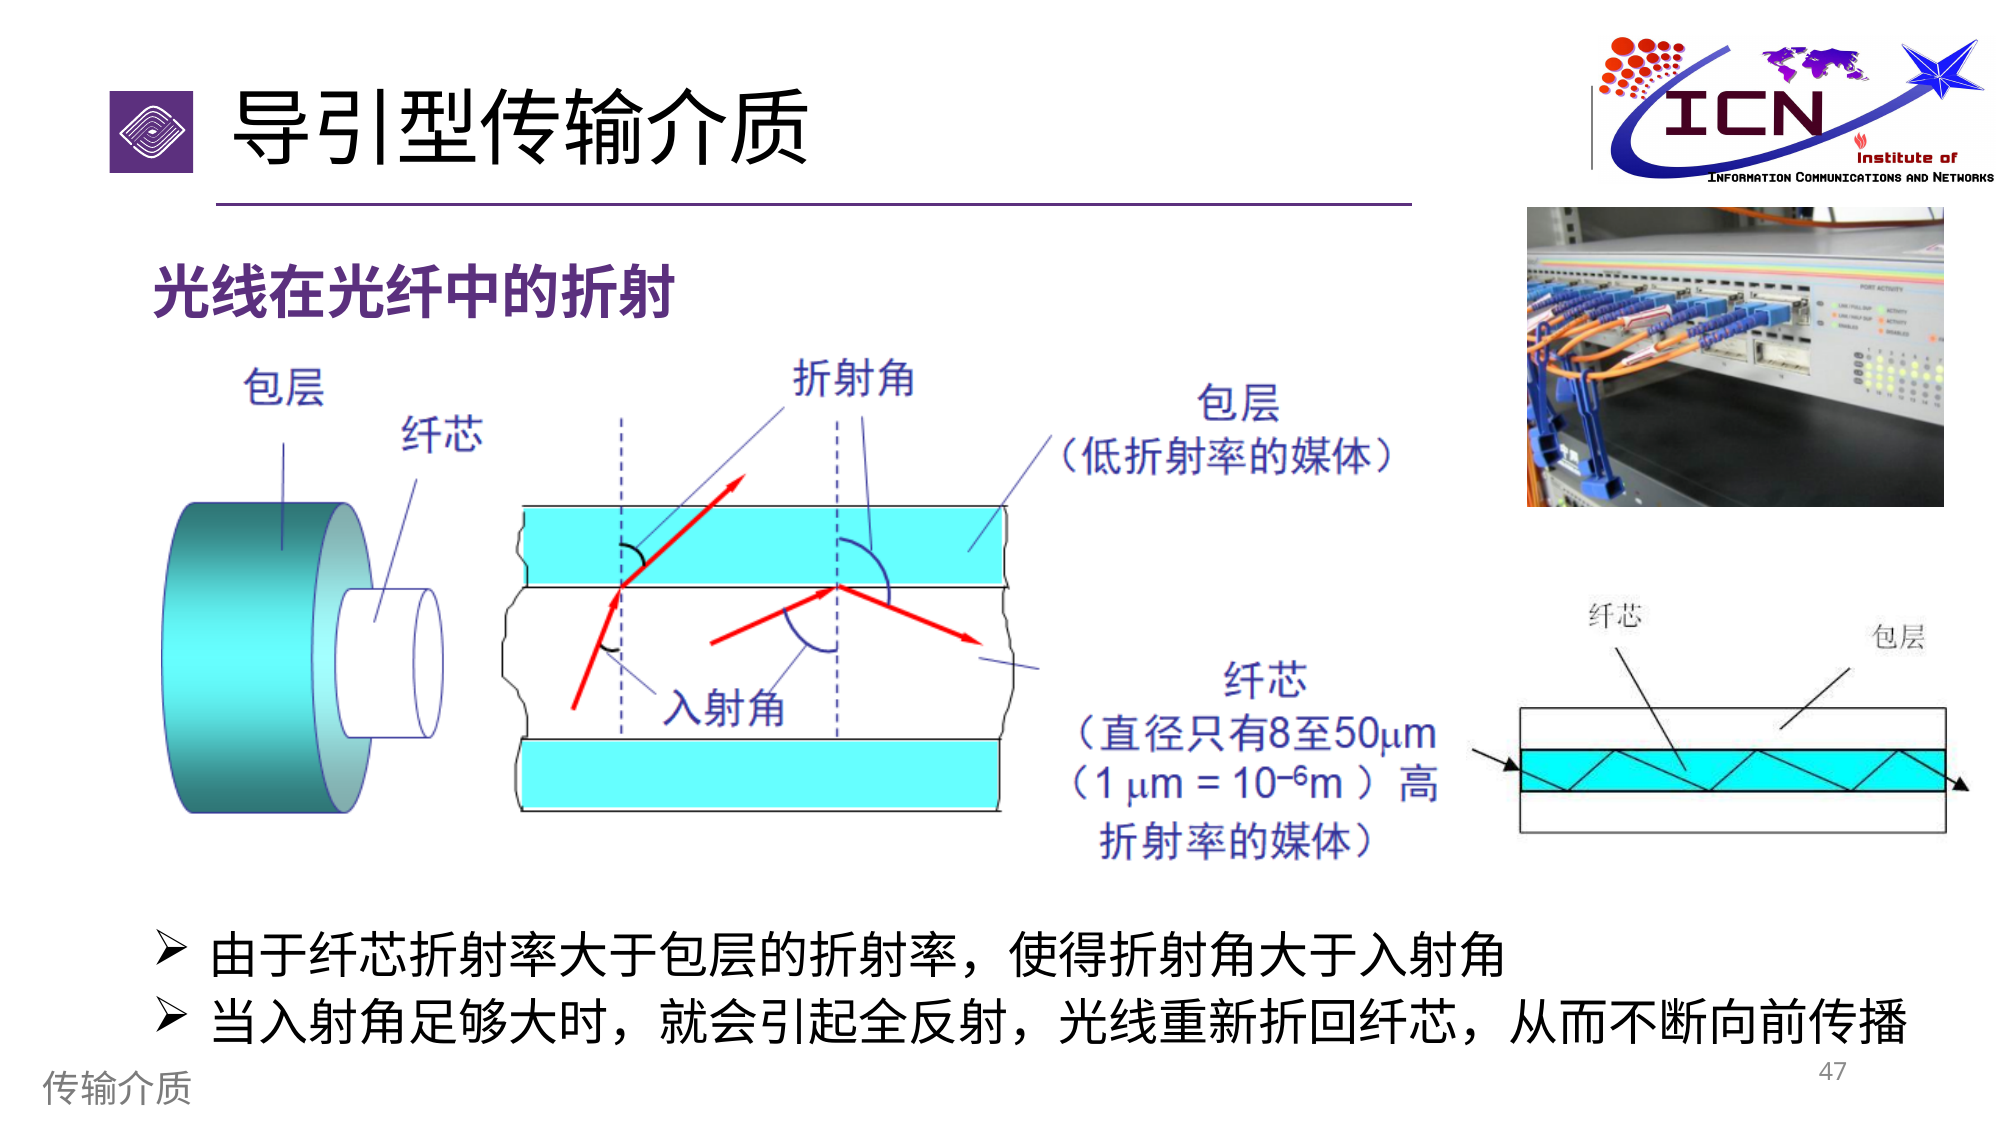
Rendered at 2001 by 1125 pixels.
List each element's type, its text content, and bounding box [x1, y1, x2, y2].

picture [1598, 35, 1996, 184]
text_box 传输介质 [0, 1057, 236, 1118]
list 光线在光纤中的折射 [137, 247, 1527, 341]
title 导引型传输介质 [214, 59, 1564, 205]
picture [1527, 207, 1944, 507]
slide_number 47 [1412, 1058, 1863, 1103]
picture [161, 338, 1974, 889]
text_box 由于纤芯折射率大于包层的折射率，使得折射角大于入射角 当入射角足够大时，就会引起全反射，光线重新折回纤芯，从而不断向前传播 [137, 909, 1944, 1058]
